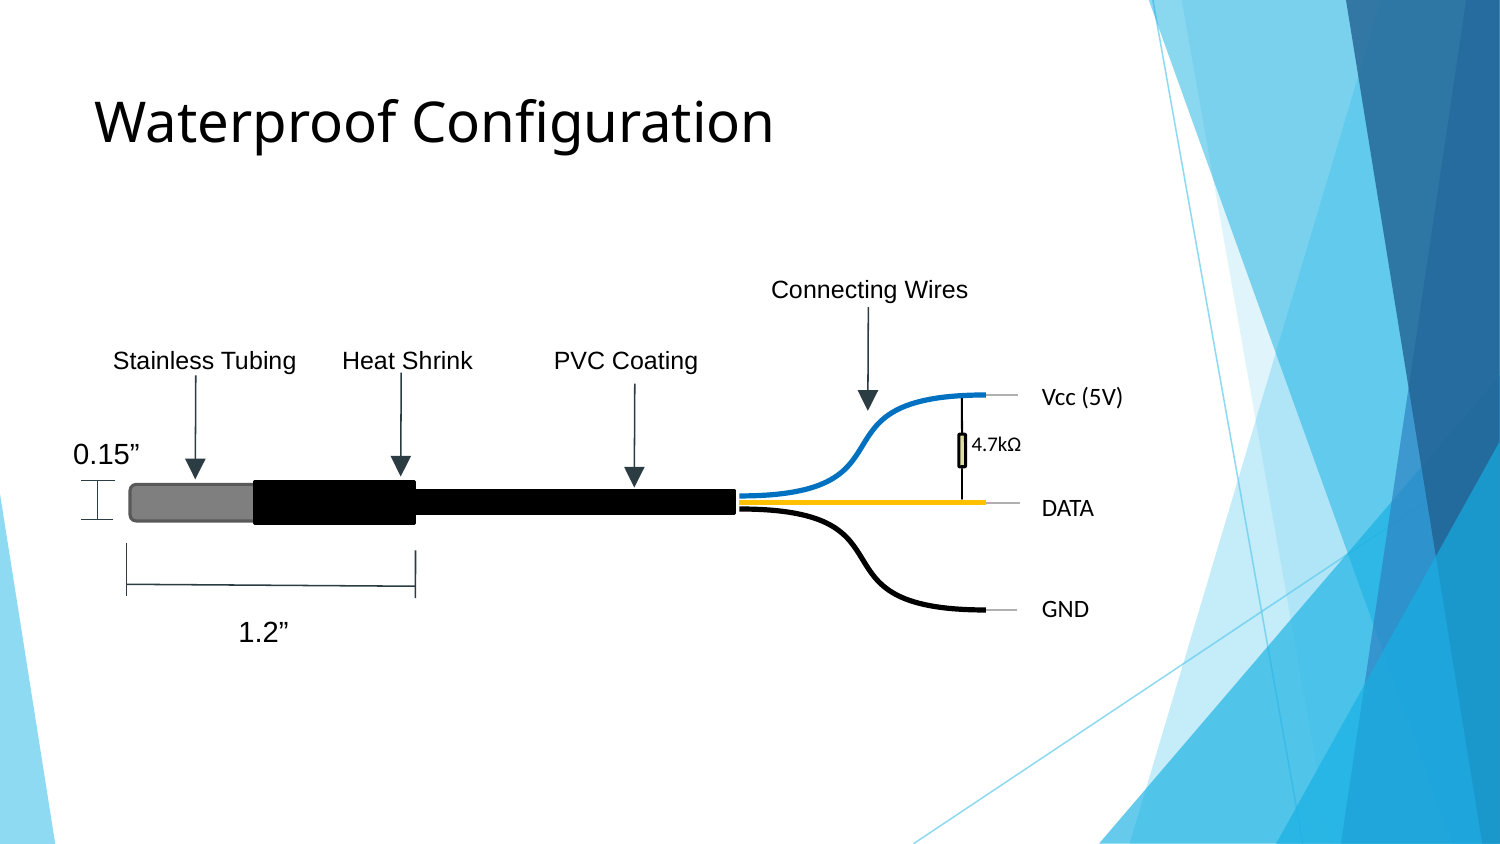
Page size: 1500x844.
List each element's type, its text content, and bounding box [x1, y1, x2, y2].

text_box PVC Coating [538, 329, 756, 371]
text_box Heat Shrink [327, 329, 538, 371]
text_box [129, 372, 1278, 630]
text_box 1.2” [195, 637, 332, 655]
title Waterproof Configuration [83, 75, 1141, 238]
text_box Connecting Wires [756, 258, 1070, 300]
text_box Stainless Tubing [97, 329, 315, 381]
text_box 0.15” [58, 420, 124, 452]
